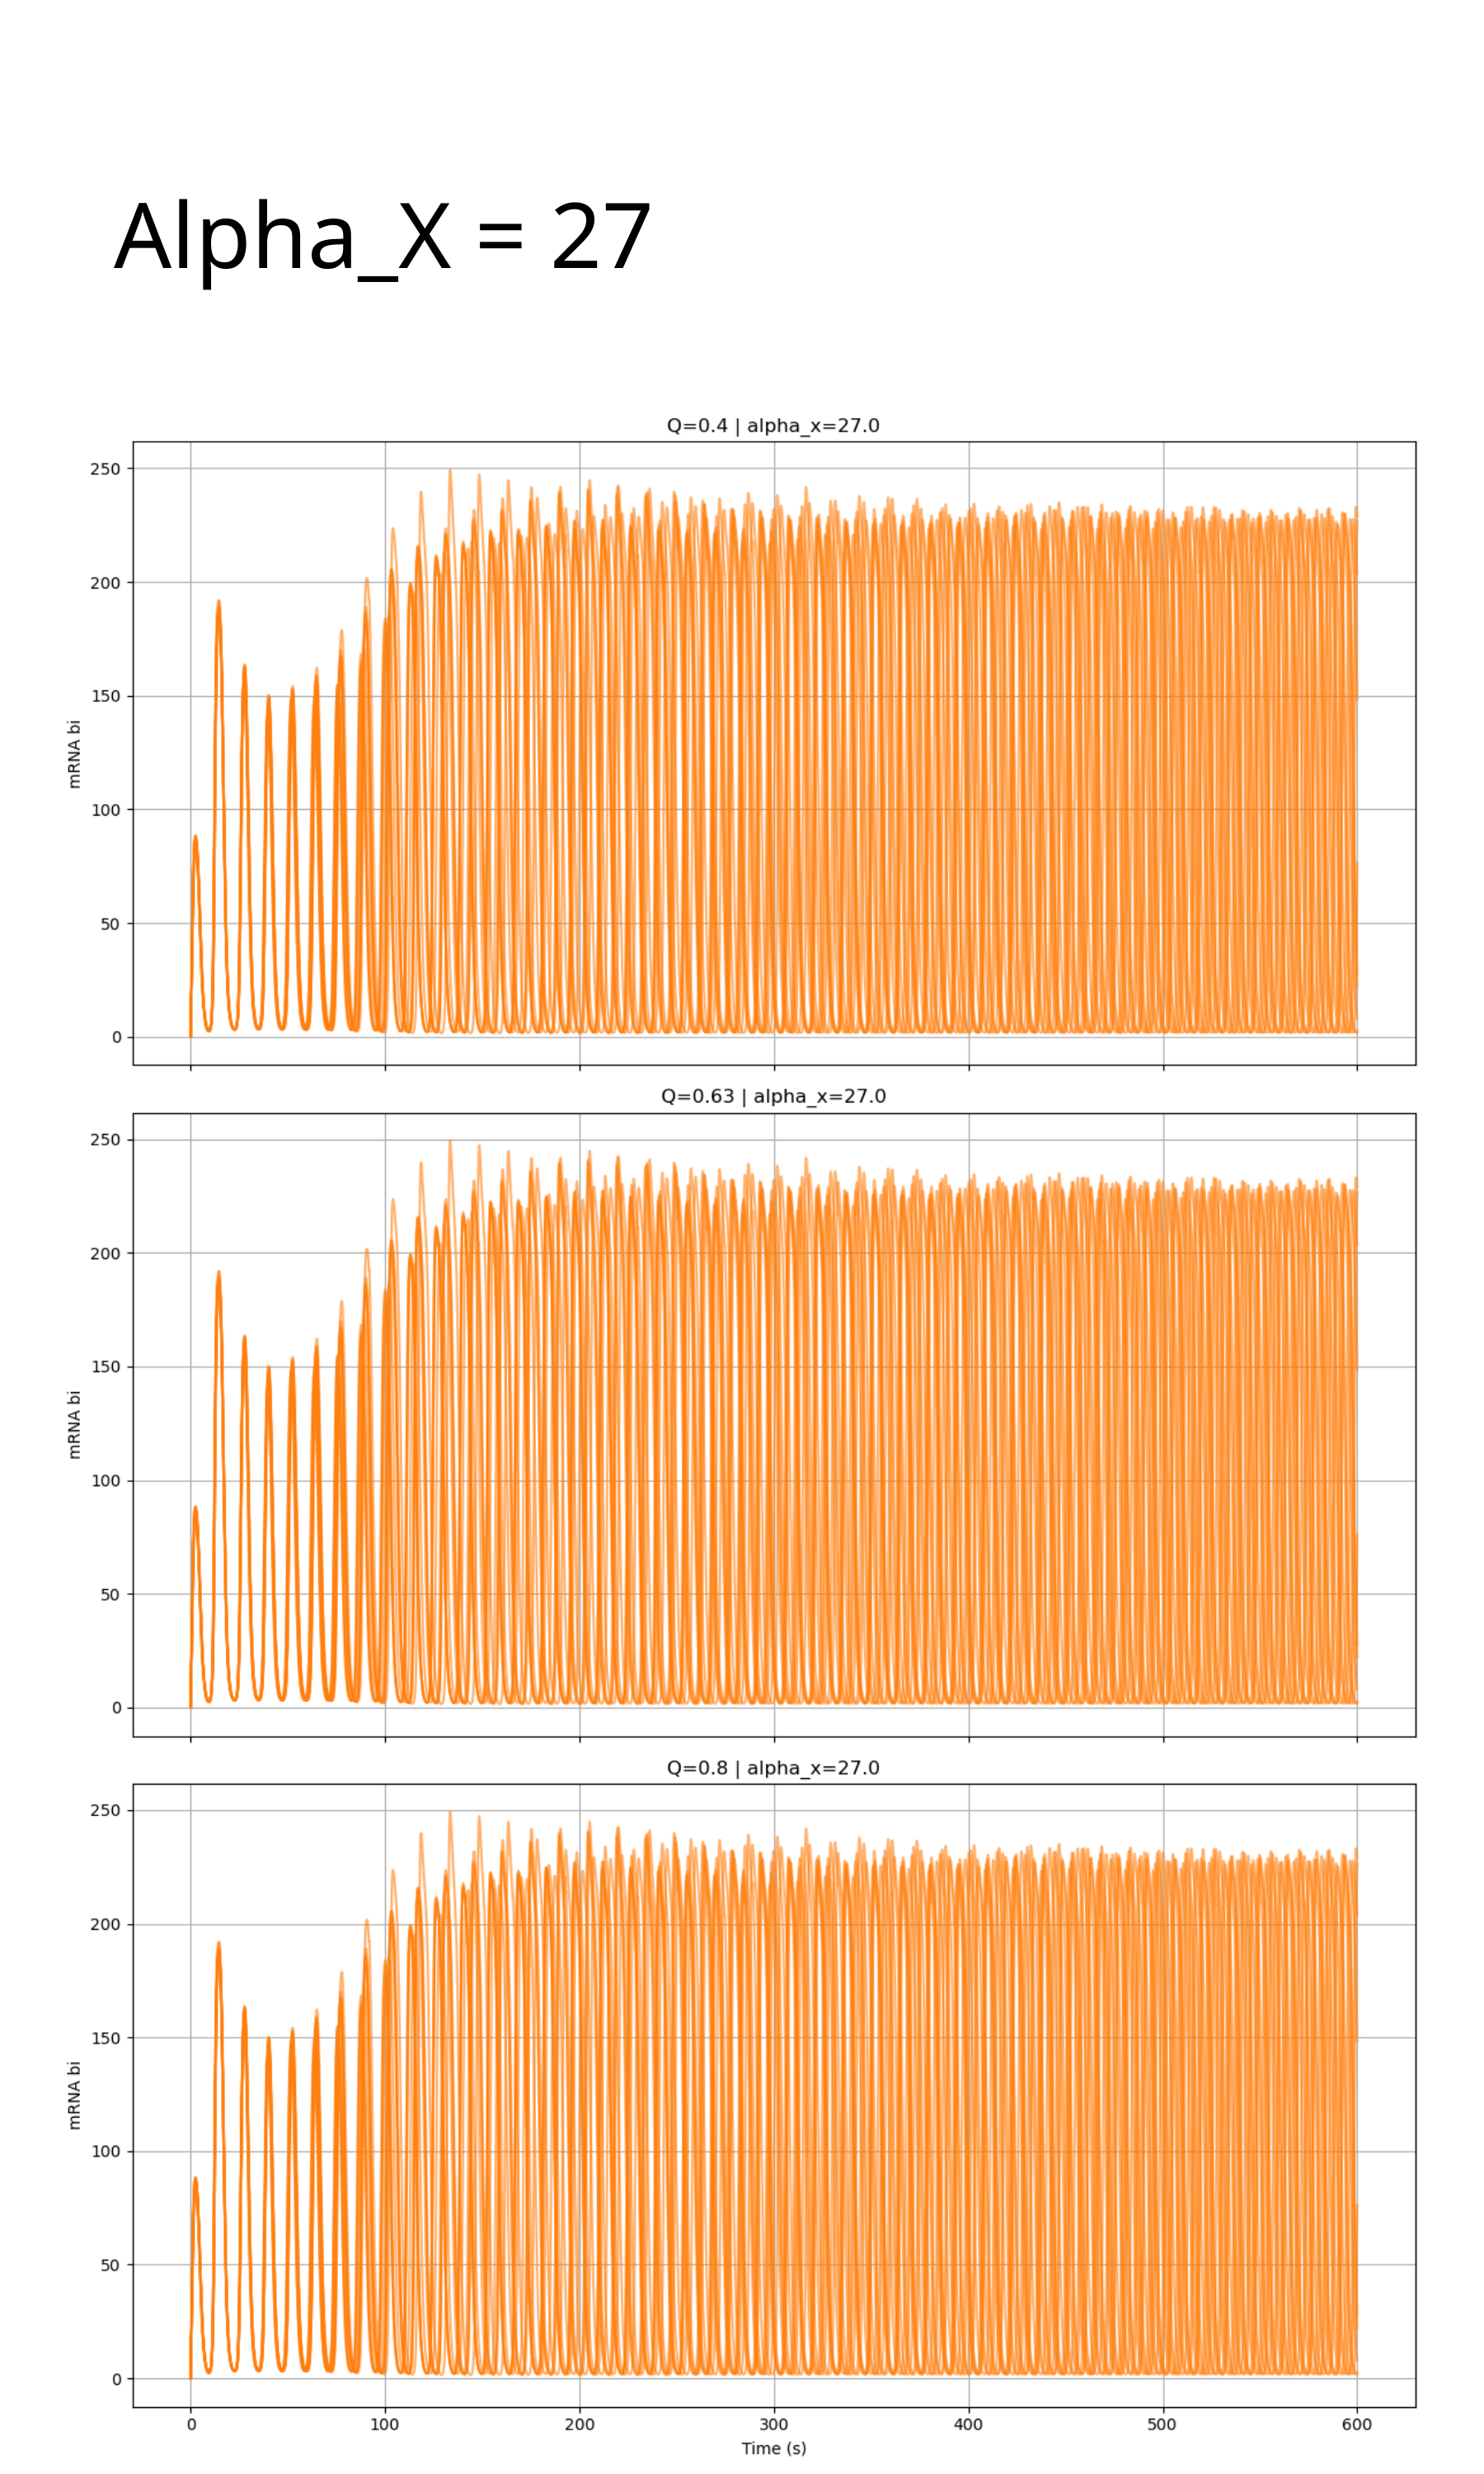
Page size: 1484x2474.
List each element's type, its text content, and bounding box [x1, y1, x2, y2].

title Alpha_X = 27 [101, 0, 1383, 400]
picture [50, 400, 1434, 2474]
